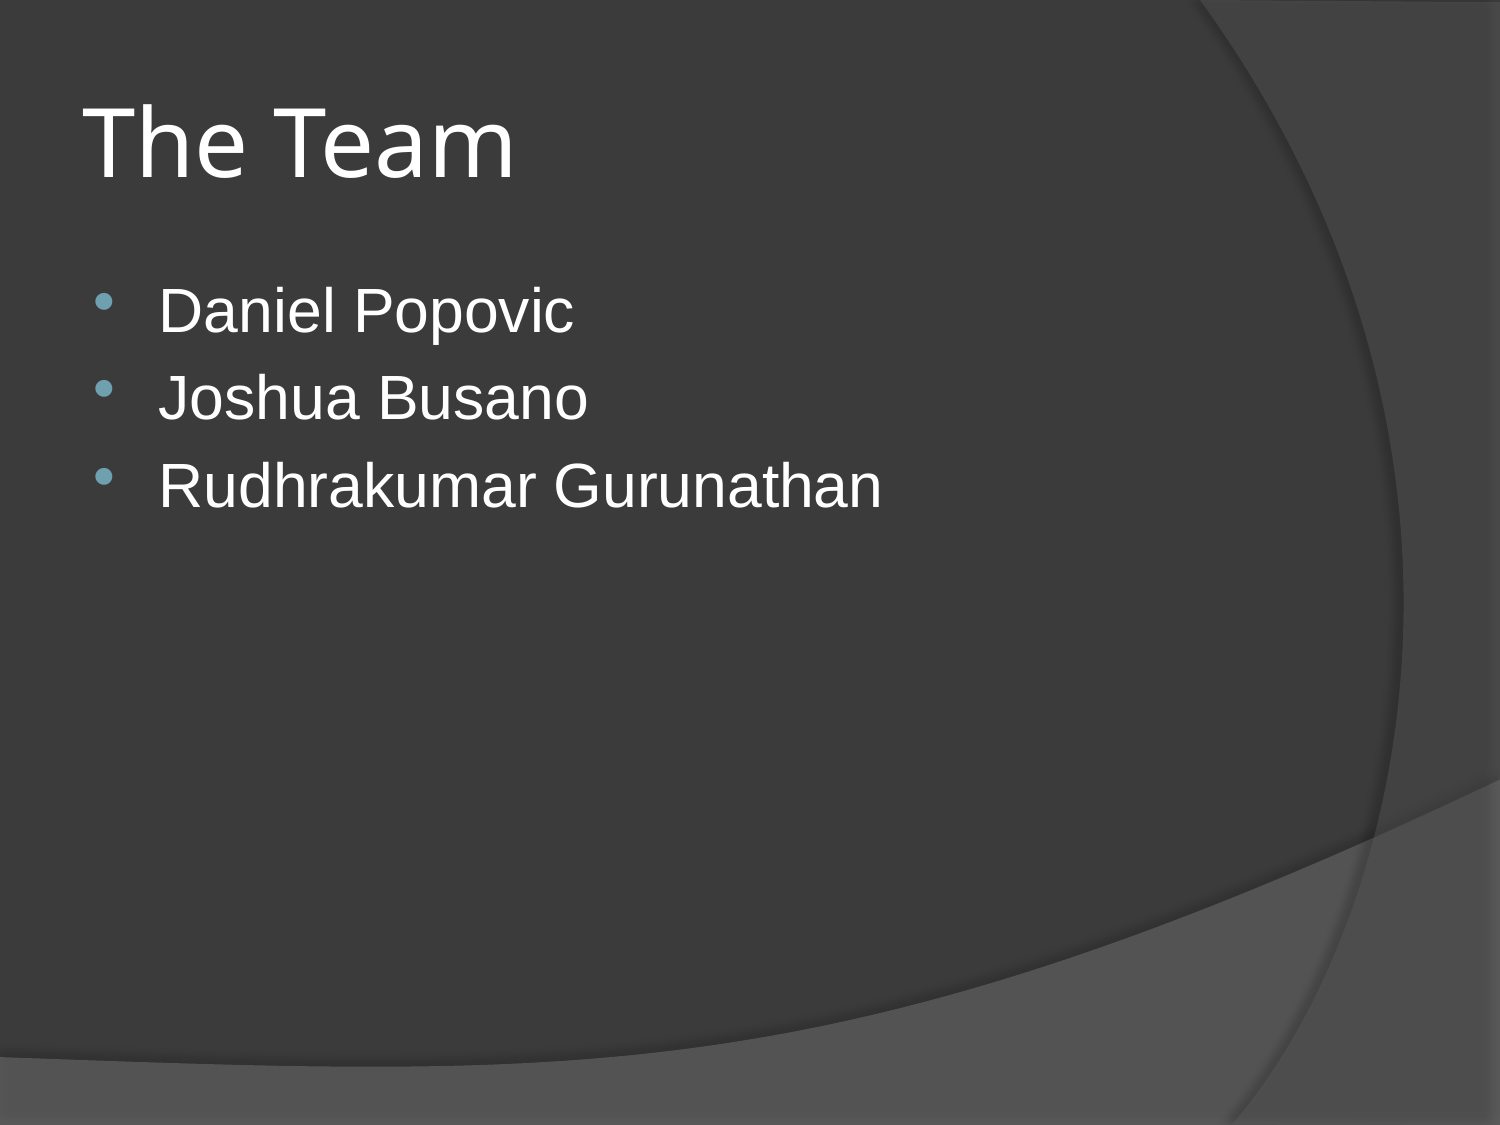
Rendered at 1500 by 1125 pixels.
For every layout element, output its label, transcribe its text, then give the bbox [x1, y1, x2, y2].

title The Team [75, 45, 1300, 233]
list Daniel Popovic Joshua Busano Rudhrakumar Gurunathan [75, 262, 1300, 1005]
